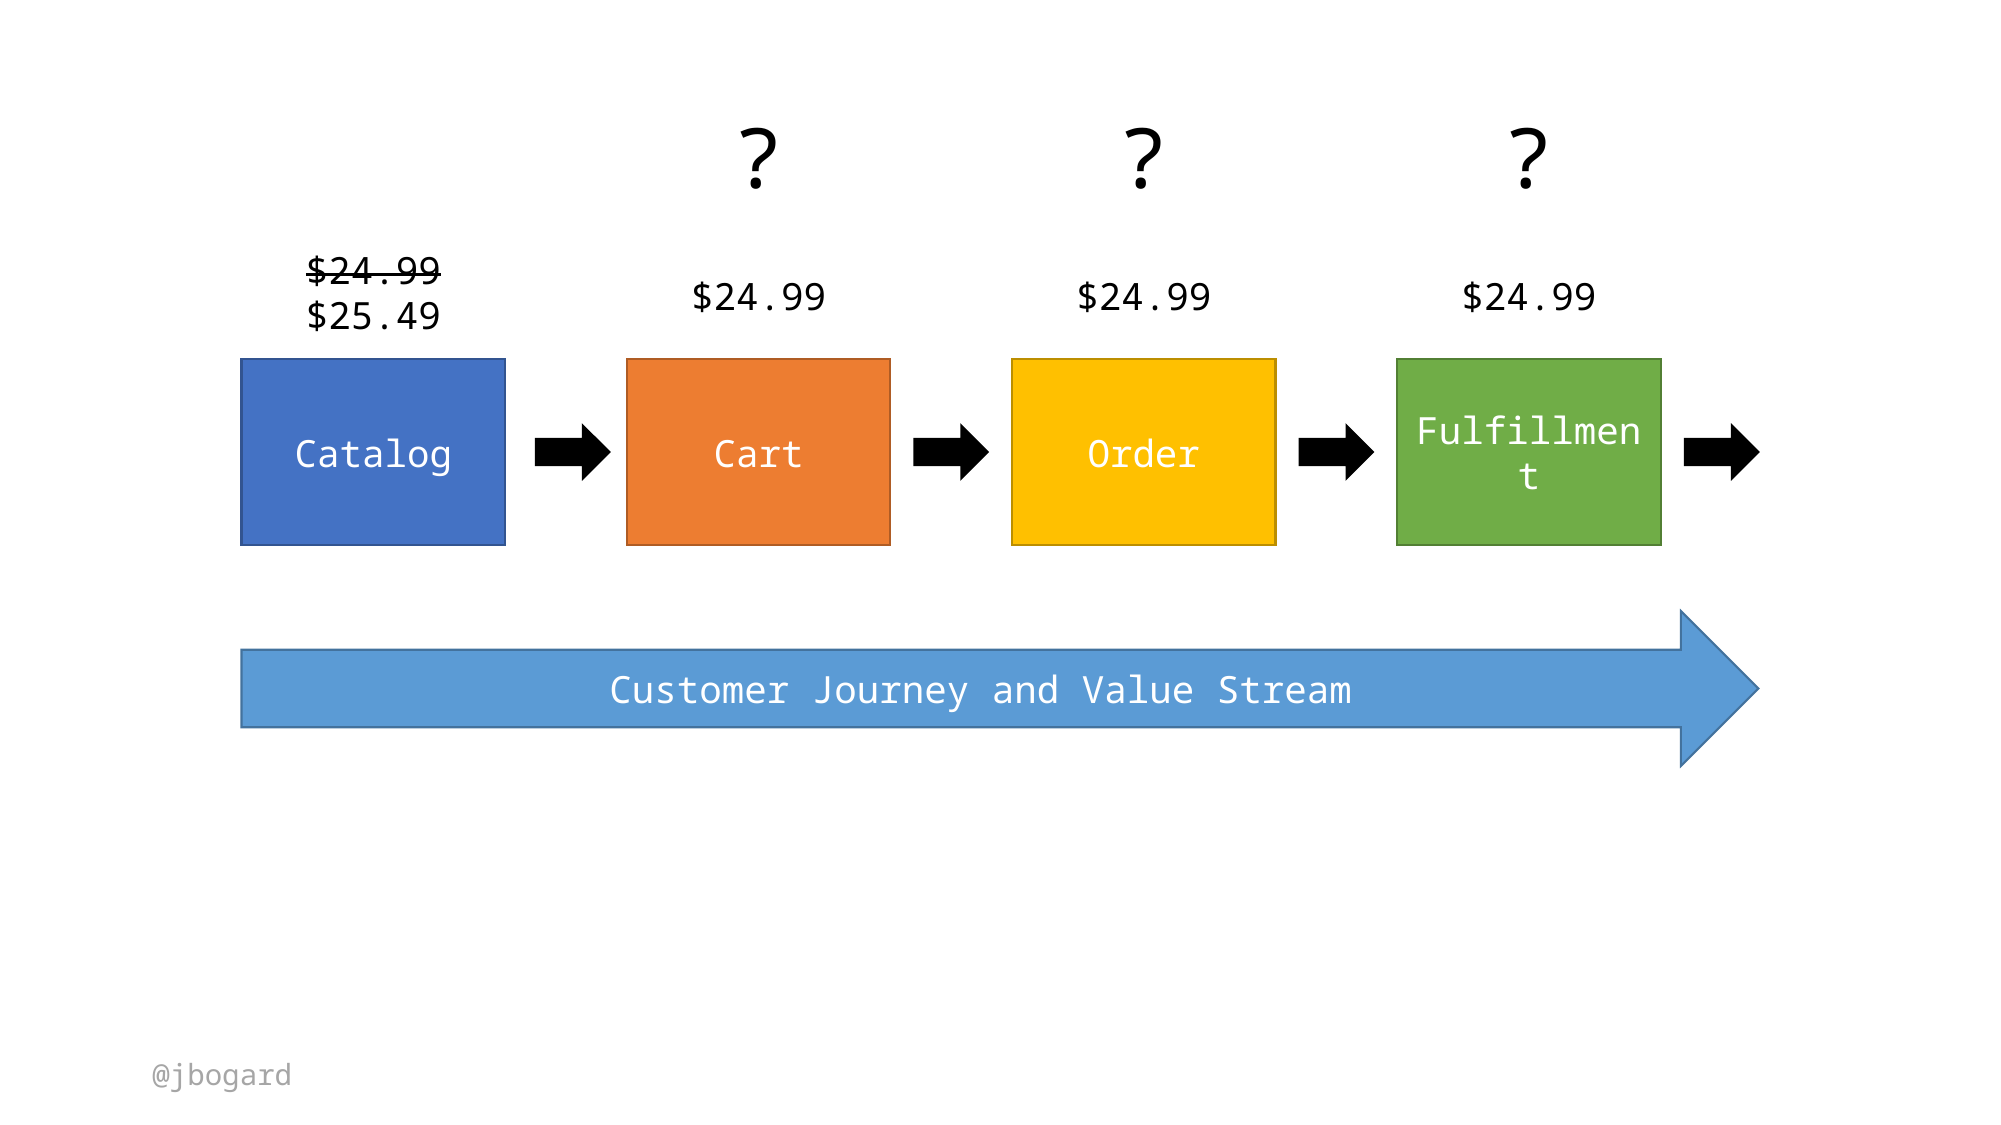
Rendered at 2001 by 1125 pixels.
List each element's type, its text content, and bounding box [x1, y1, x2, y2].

text_box ? [1457, 98, 1600, 213]
text_box ? [687, 98, 830, 213]
text_box $24.99 [1028, 265, 1260, 326]
text_box $24.99 [643, 265, 874, 326]
text_box $24.99 $25.49 [257, 239, 489, 345]
text_box ? [1072, 98, 1215, 213]
text_box $24.99 [1413, 265, 1645, 326]
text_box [241, 358, 1759, 766]
